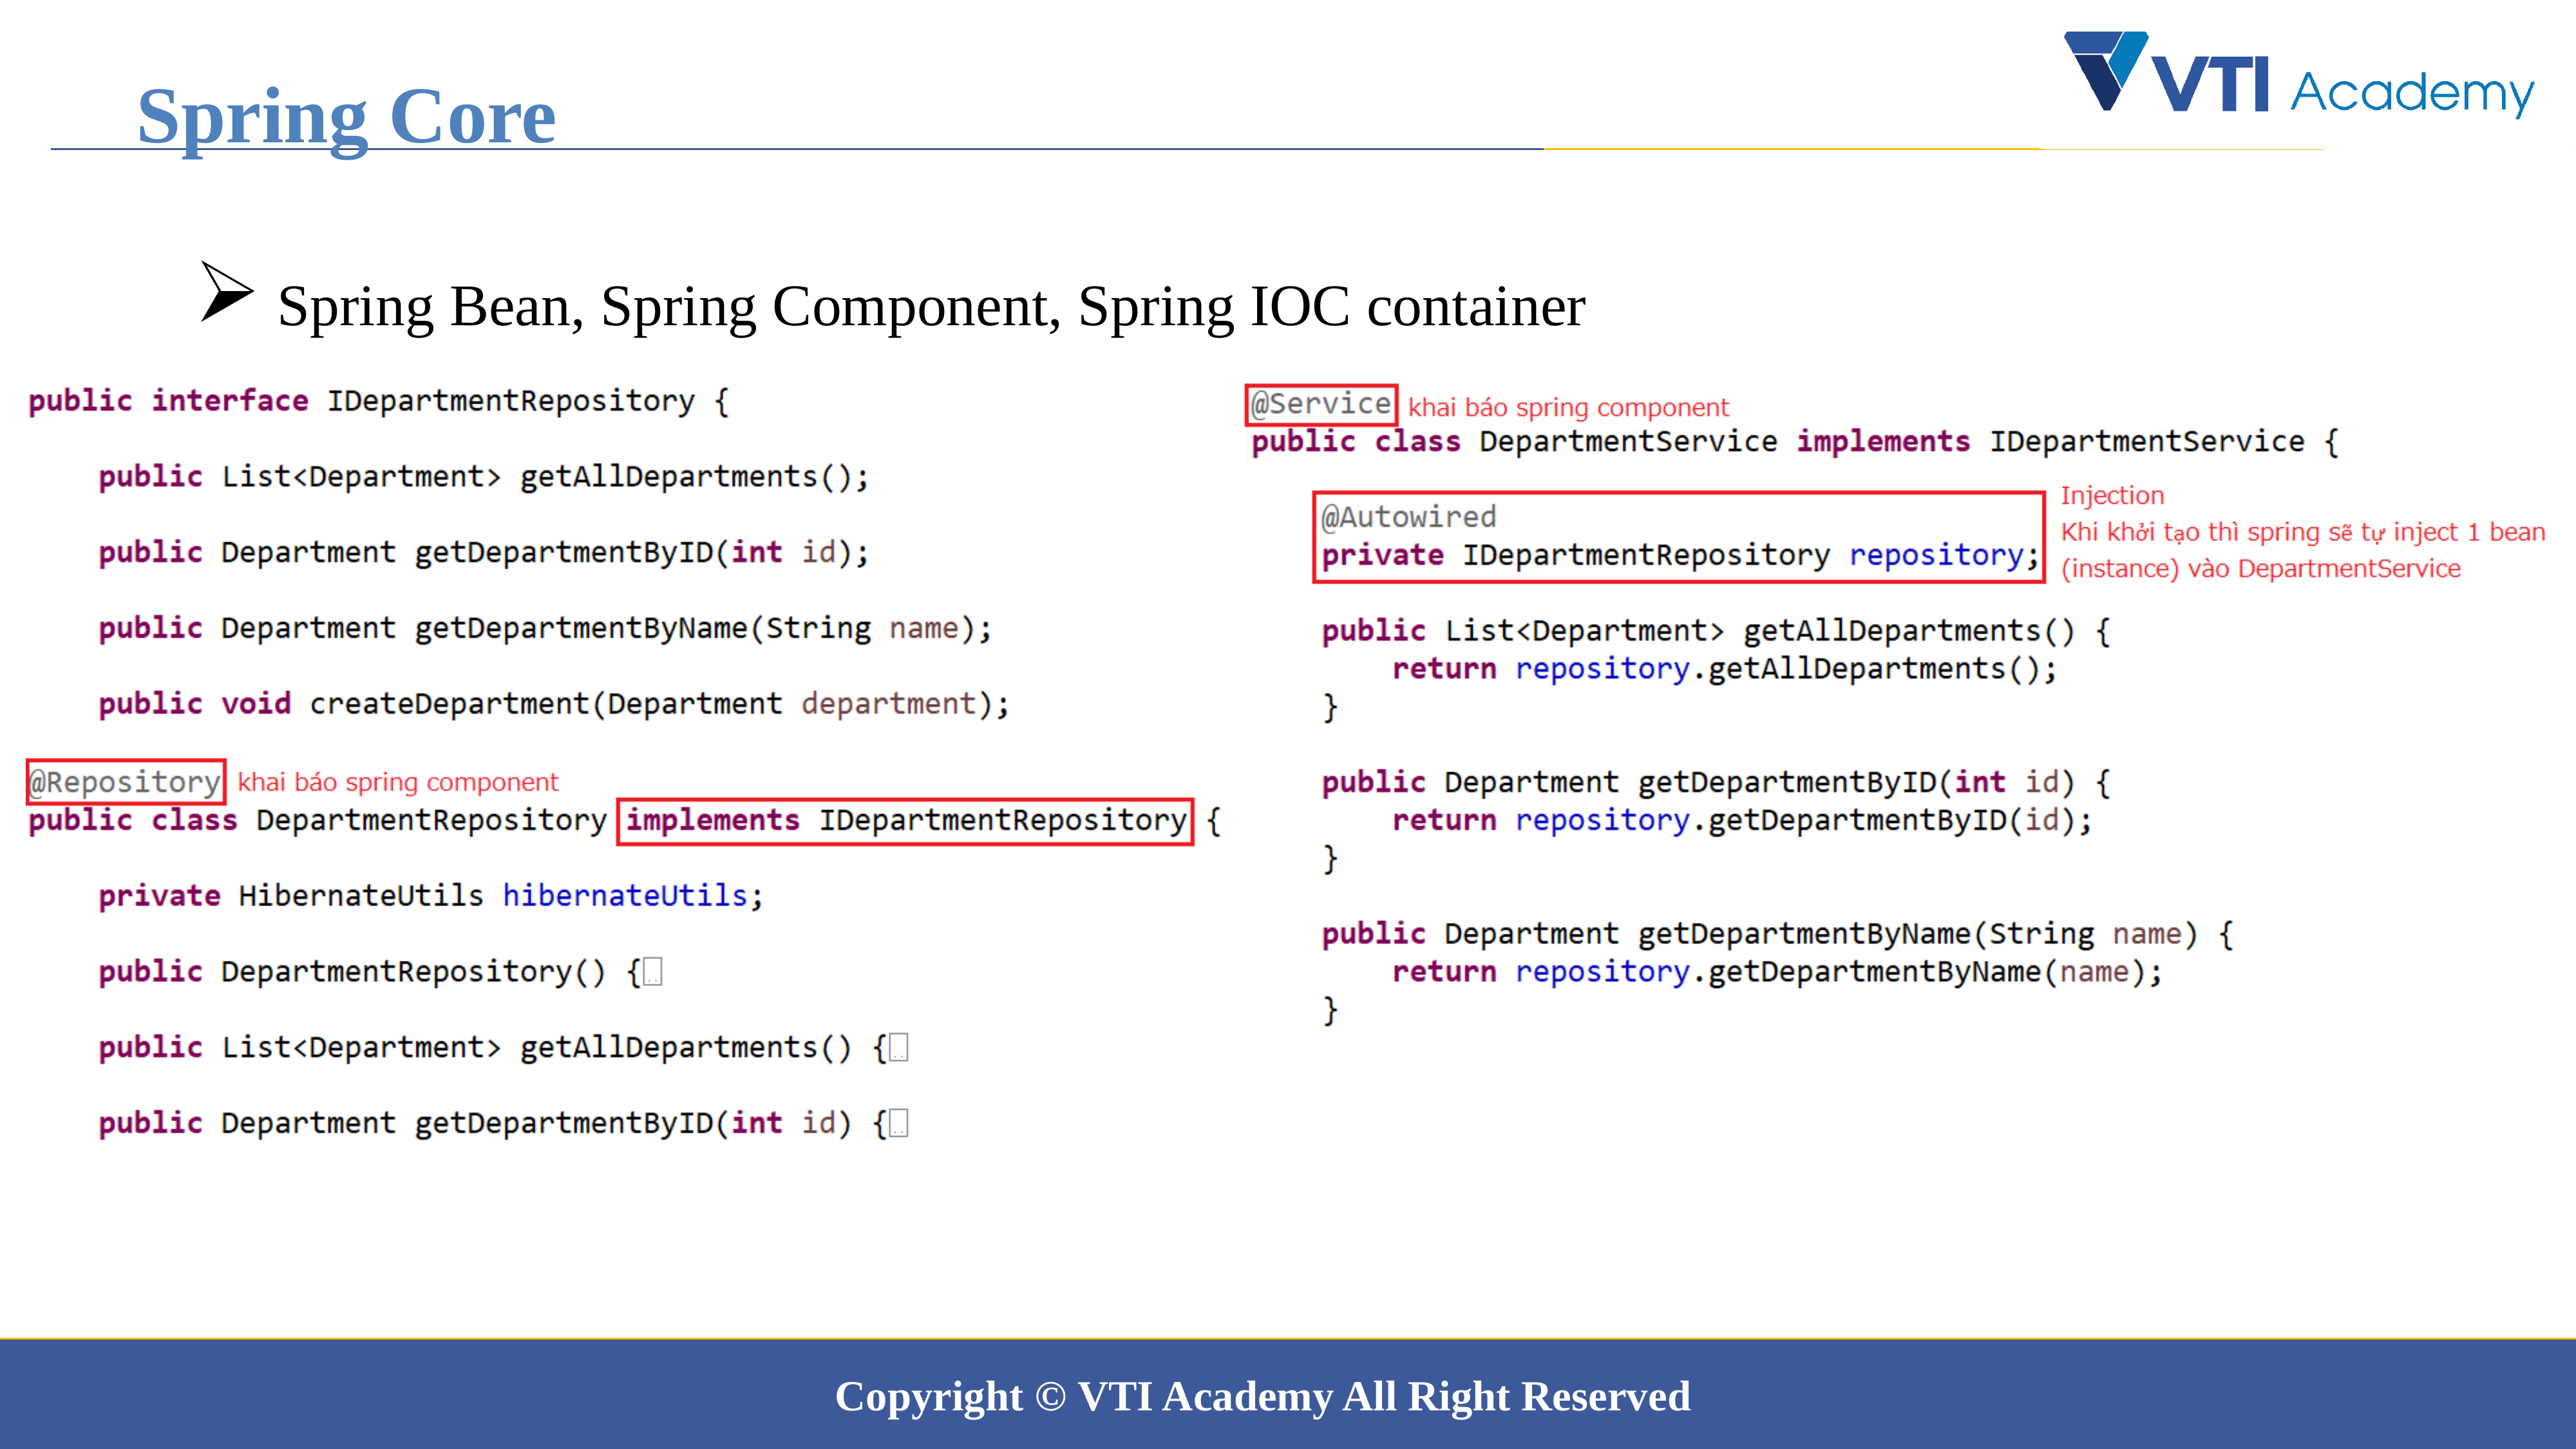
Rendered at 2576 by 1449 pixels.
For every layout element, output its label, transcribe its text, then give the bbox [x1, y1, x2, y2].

text_box Spring Bean, Spring Component, Spring IOC container [185, 261, 1739, 356]
picture [26, 380, 2553, 1162]
picture [2034, 0, 2576, 149]
text_box Spring Core [126, 60, 708, 161]
